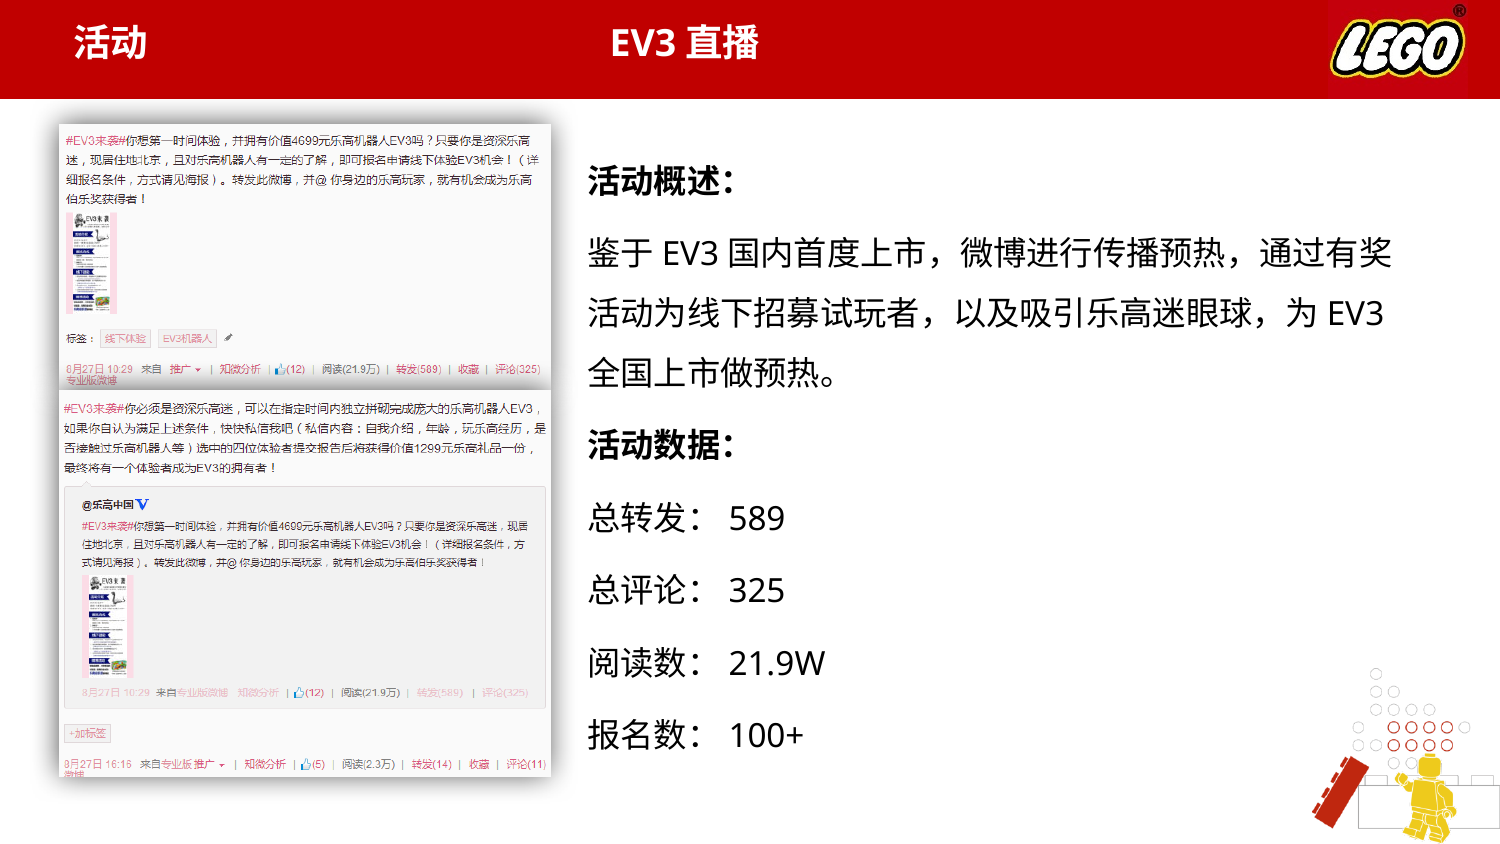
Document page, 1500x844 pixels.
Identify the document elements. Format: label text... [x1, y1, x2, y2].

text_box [59, 124, 551, 777]
text_box 活动 [58, 11, 207, 72]
text_box EV3直播 [466, 11, 904, 72]
picture [1312, 668, 1500, 844]
picture [1328, 0, 1468, 99]
text_box 活动概述： 鉴于EV3国内首度上市，微博进行传播预热，通过有奖活动为线下招募试玩者，以及吸引乐高迷眼球，为EV3全国上市做预热。 活动数据： 总转发：589 总评论：325 阅读数：21.9W 报名数：100+ [572, 132, 1408, 762]
